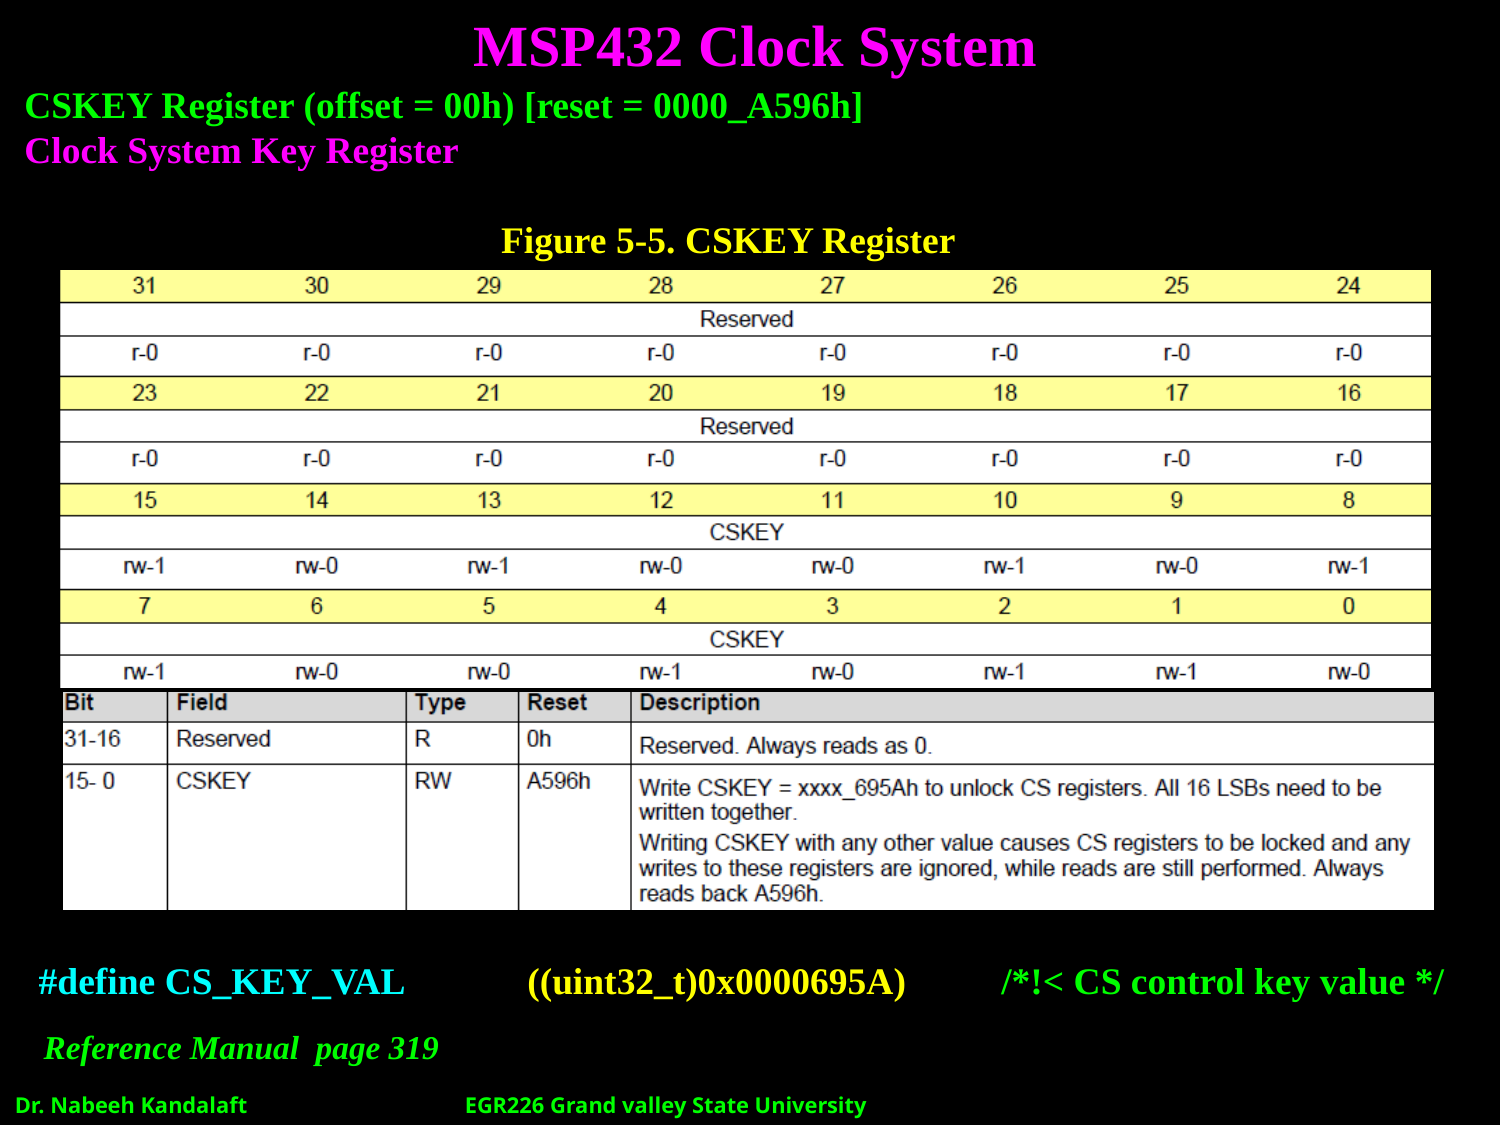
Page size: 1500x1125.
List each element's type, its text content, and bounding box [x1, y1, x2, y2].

picture [59, 270, 1431, 689]
text_box CSKEY Register (offset = 00h) [reset = 0000_A596h] Clock System Key Register Figure 5-5. CSKEY Register [9, 73, 1448, 269]
text_box Dr. Nabeeh Kandalaft EGR226 Grand valley State University [0, 1084, 1500, 1125]
text_box MSP432 Clock System [4, 0, 1500, 86]
picture [62, 692, 1434, 911]
text_box #define CS_KEY_VAL ((uint32_t)0x0000695A) /*!< CS control key value */ [24, 949, 1467, 1009]
text_box Reference Manual page 319 [28, 1019, 581, 1075]
